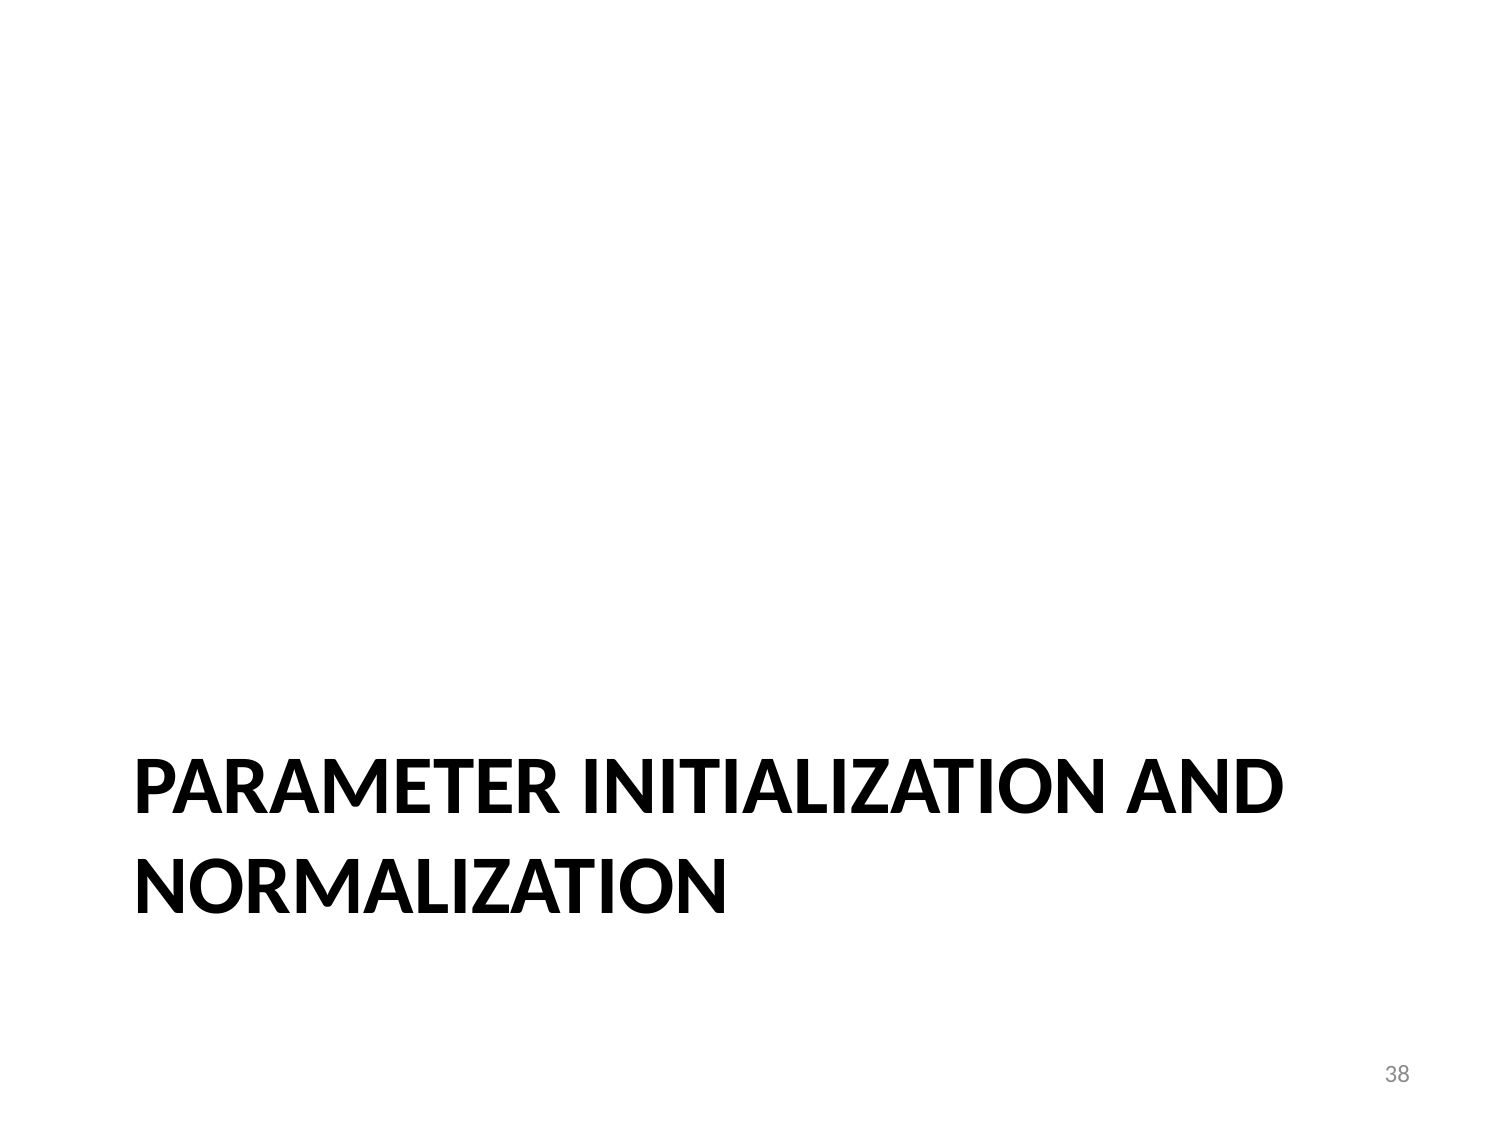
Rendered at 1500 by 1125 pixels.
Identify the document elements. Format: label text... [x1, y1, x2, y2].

title Parameter initialization and normalization [118, 722, 1394, 947]
slide_number 38 [1074, 1042, 1425, 1103]
